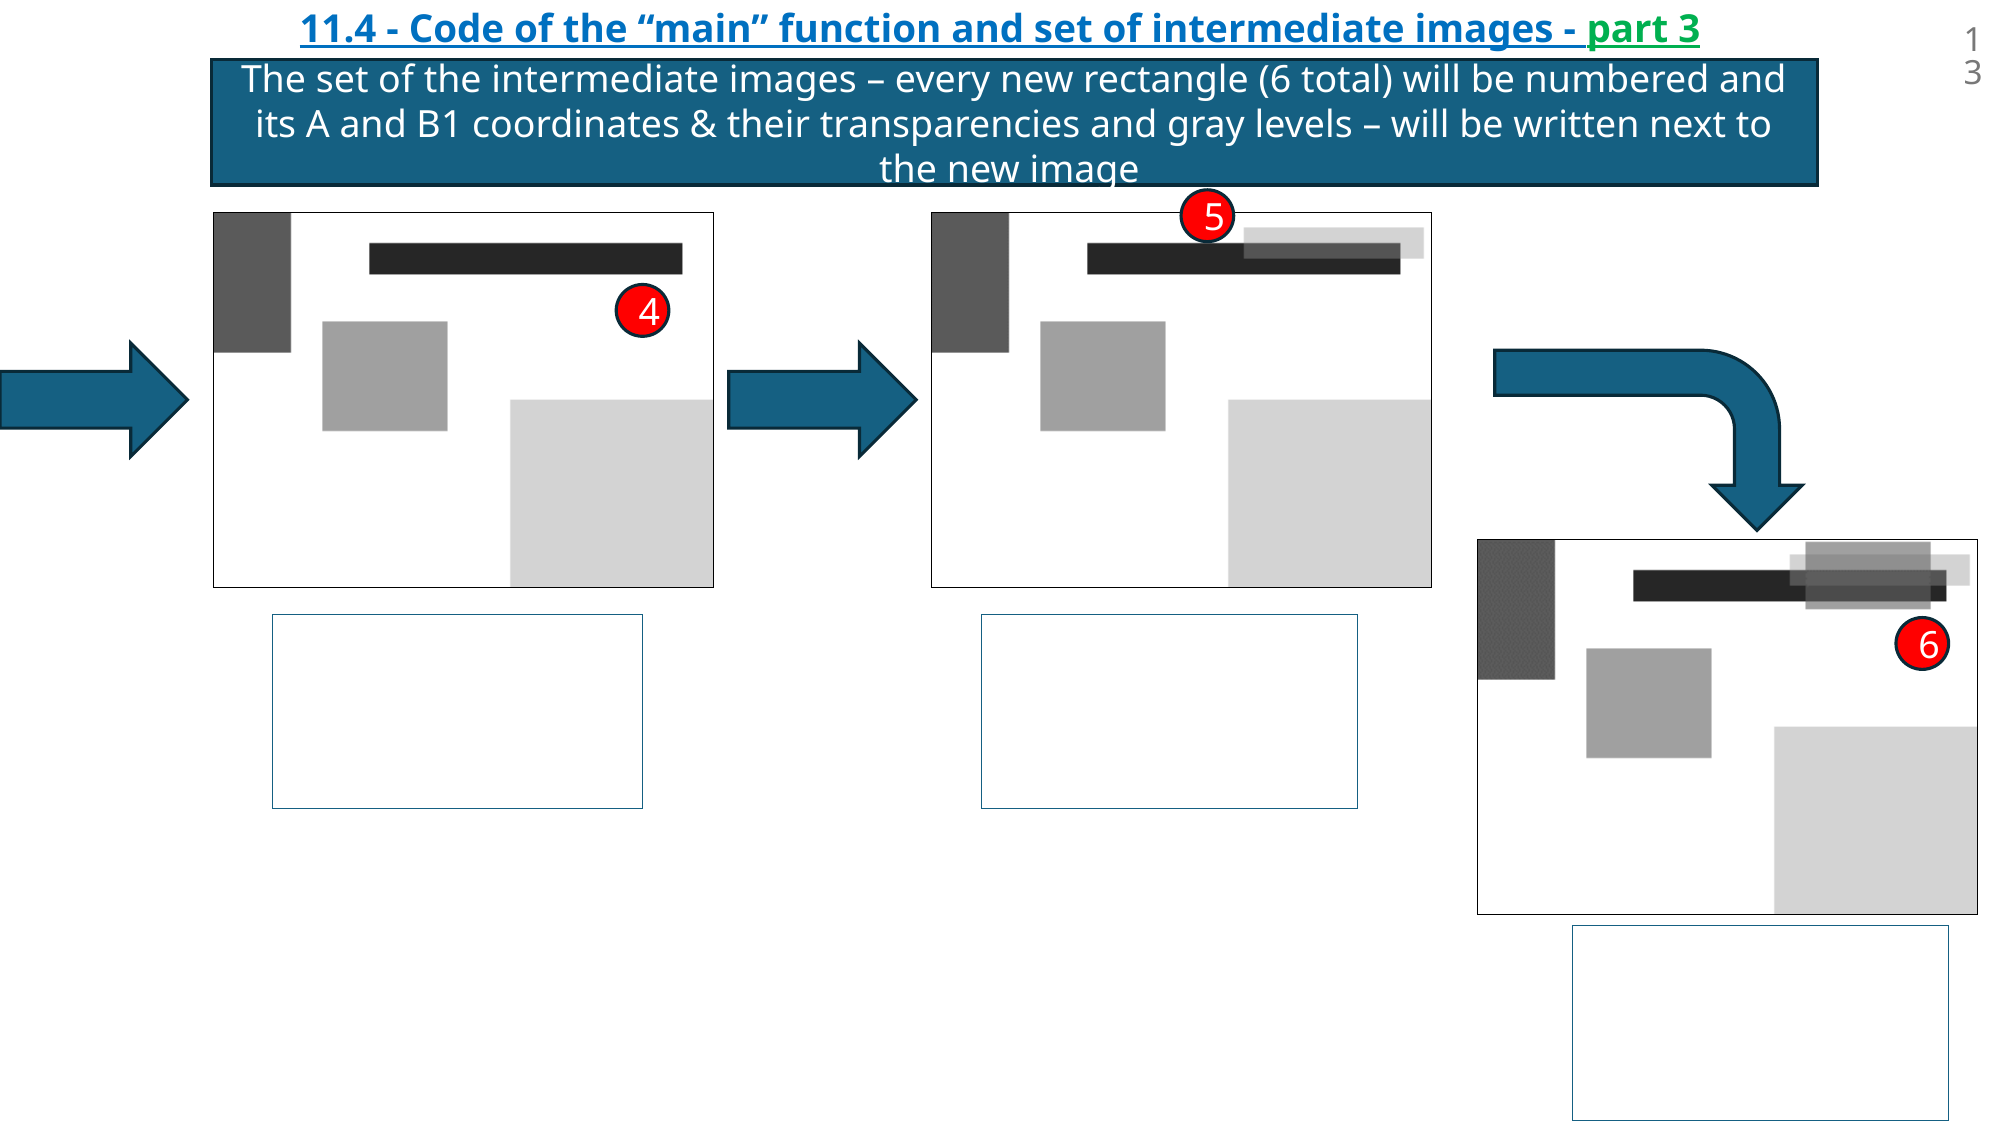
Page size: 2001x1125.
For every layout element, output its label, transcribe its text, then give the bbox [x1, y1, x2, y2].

text_box 11.4 - Code of the “main” function and set of intermediate images - part 3 [272, 0, 1728, 58]
picture [1477, 538, 1979, 915]
picture [930, 211, 1432, 588]
picture [213, 211, 715, 588]
text_box [1493, 348, 1806, 533]
text_box 5 [1179, 188, 1235, 211]
text_box 13 [1948, 10, 2000, 71]
text_box [0, 339, 190, 461]
text_box [727, 339, 919, 461]
text_box The set of the intermediate images – every new rectangle (6 total) will be numbered and its A and B1 coordinates & their transparencies and gray levels – will be written next to the new image [210, 58, 1819, 187]
